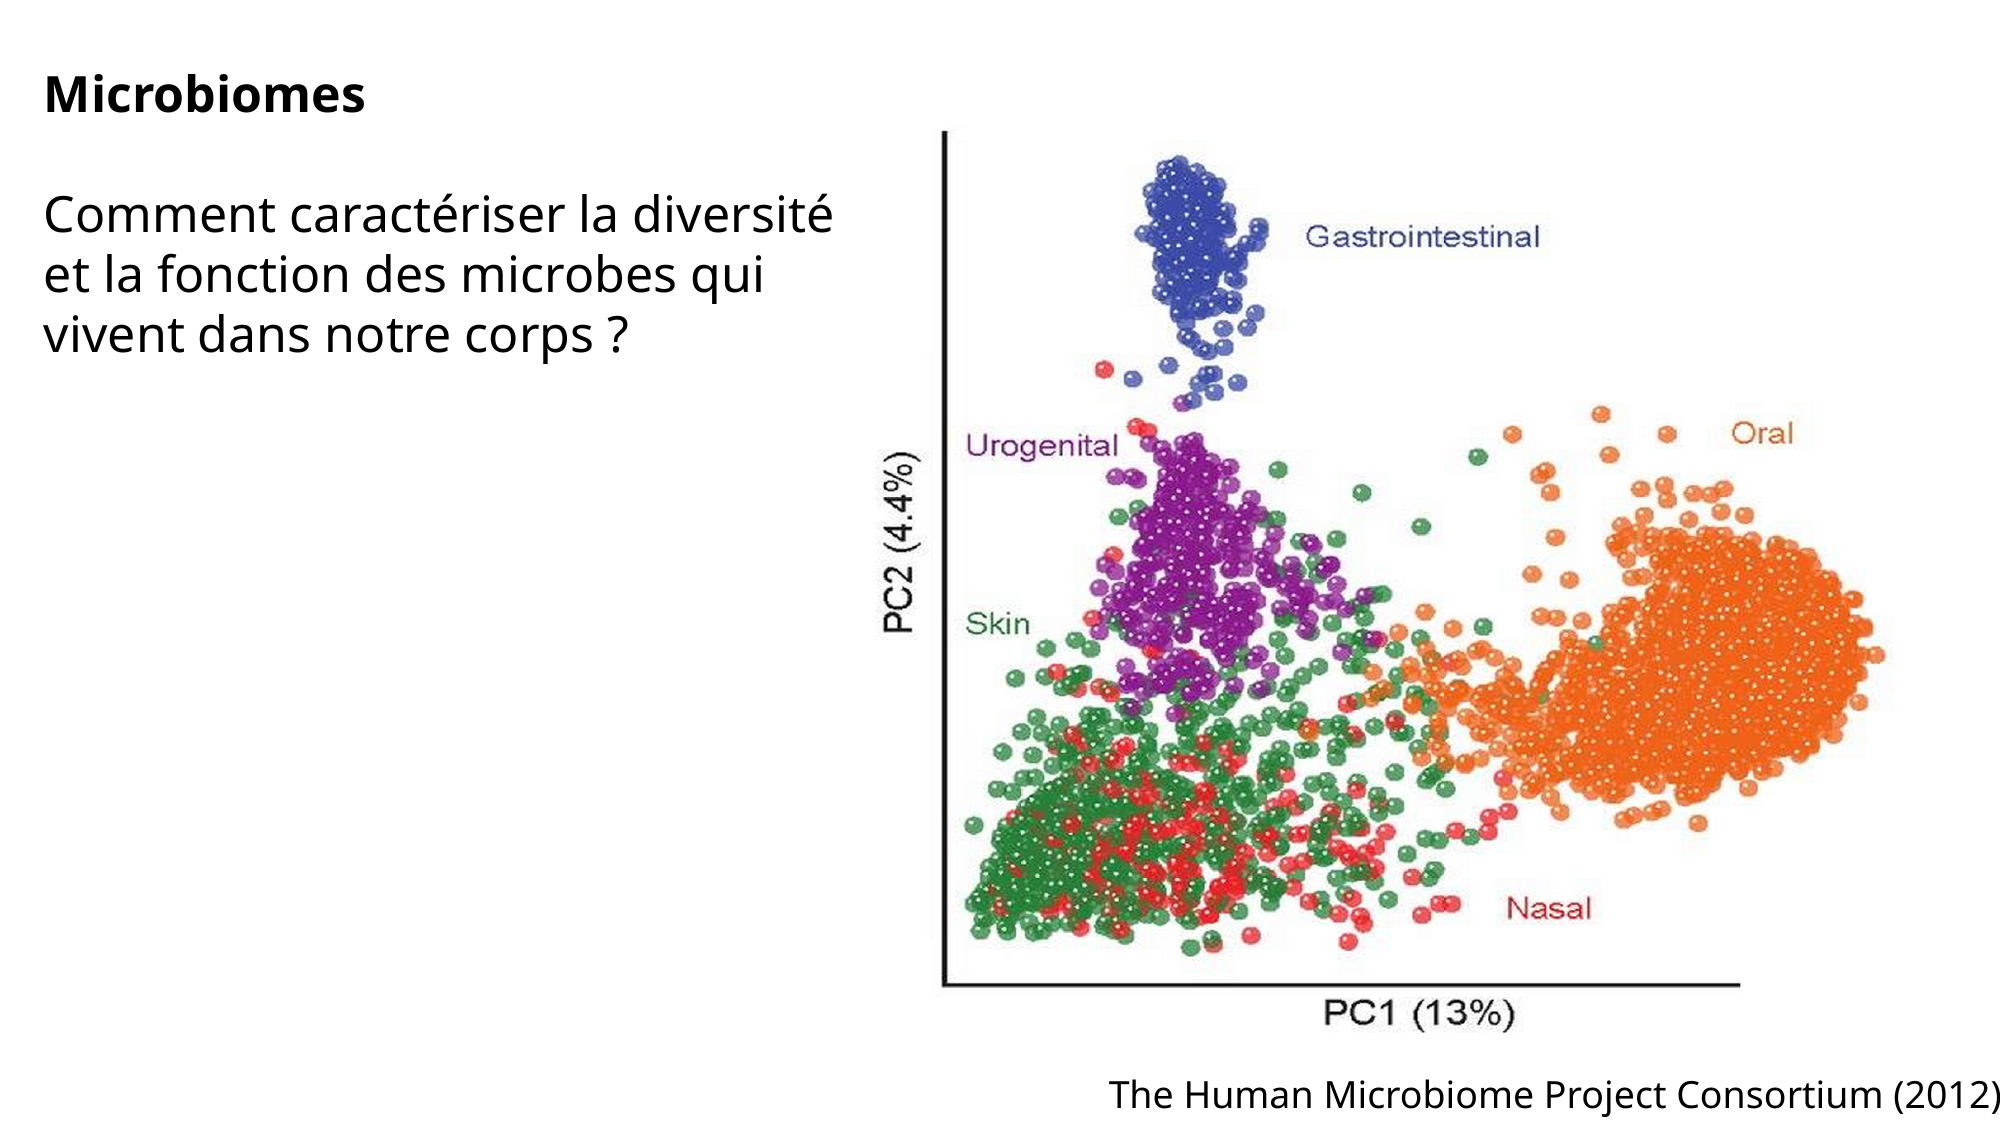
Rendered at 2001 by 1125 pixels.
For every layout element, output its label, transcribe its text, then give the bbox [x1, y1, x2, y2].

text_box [758, 95, 1974, 1106]
text_box Microbiomes Comment caractériser la diversité et la fonction des microbes qui vivent dans notre corps ? [29, 55, 870, 371]
text_box The Human Microbiome Project Consortium (2012) [1093, 1063, 2000, 1124]
